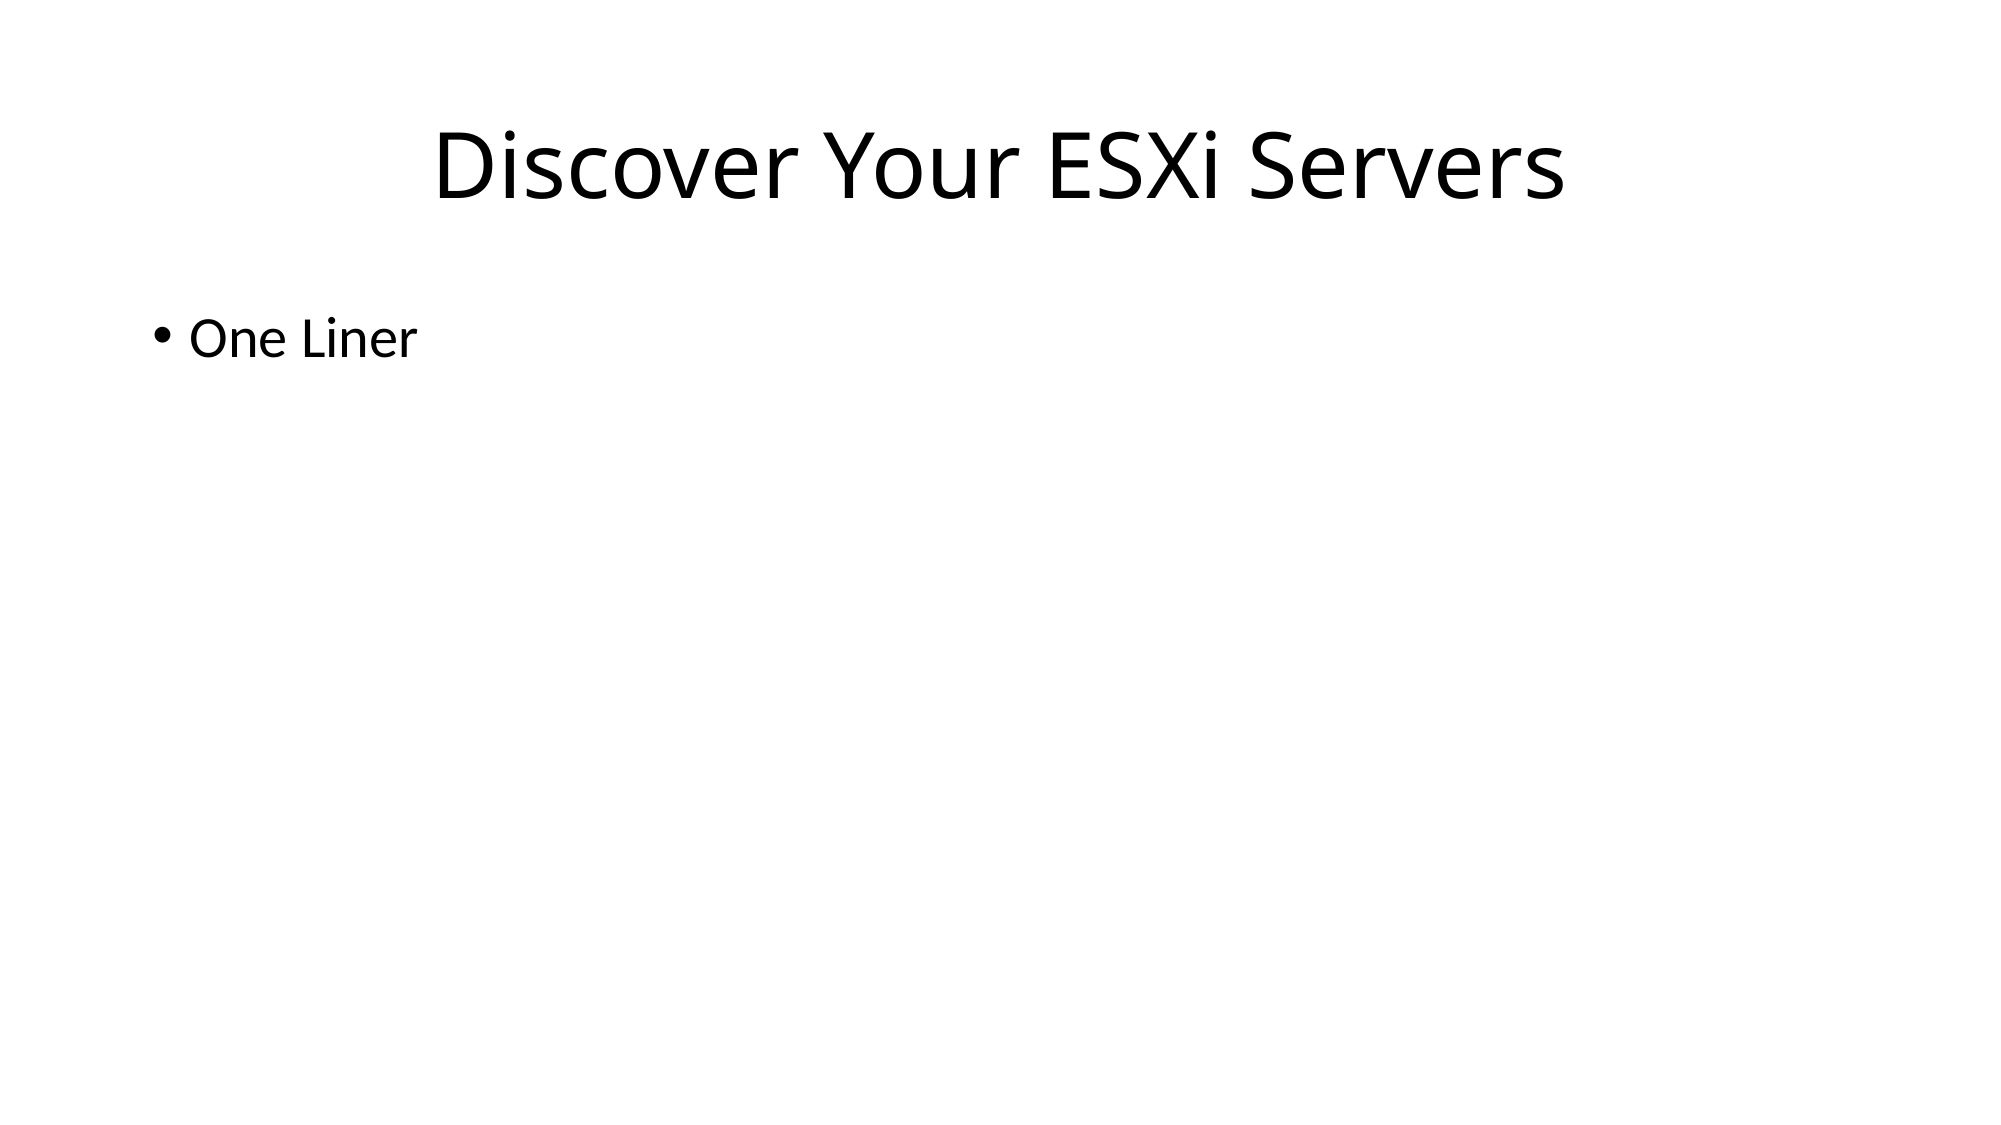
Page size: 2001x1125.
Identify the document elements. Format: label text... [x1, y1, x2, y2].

title Discover Your ESXi Servers [137, 59, 1863, 278]
list One Liner [137, 299, 1863, 1014]
